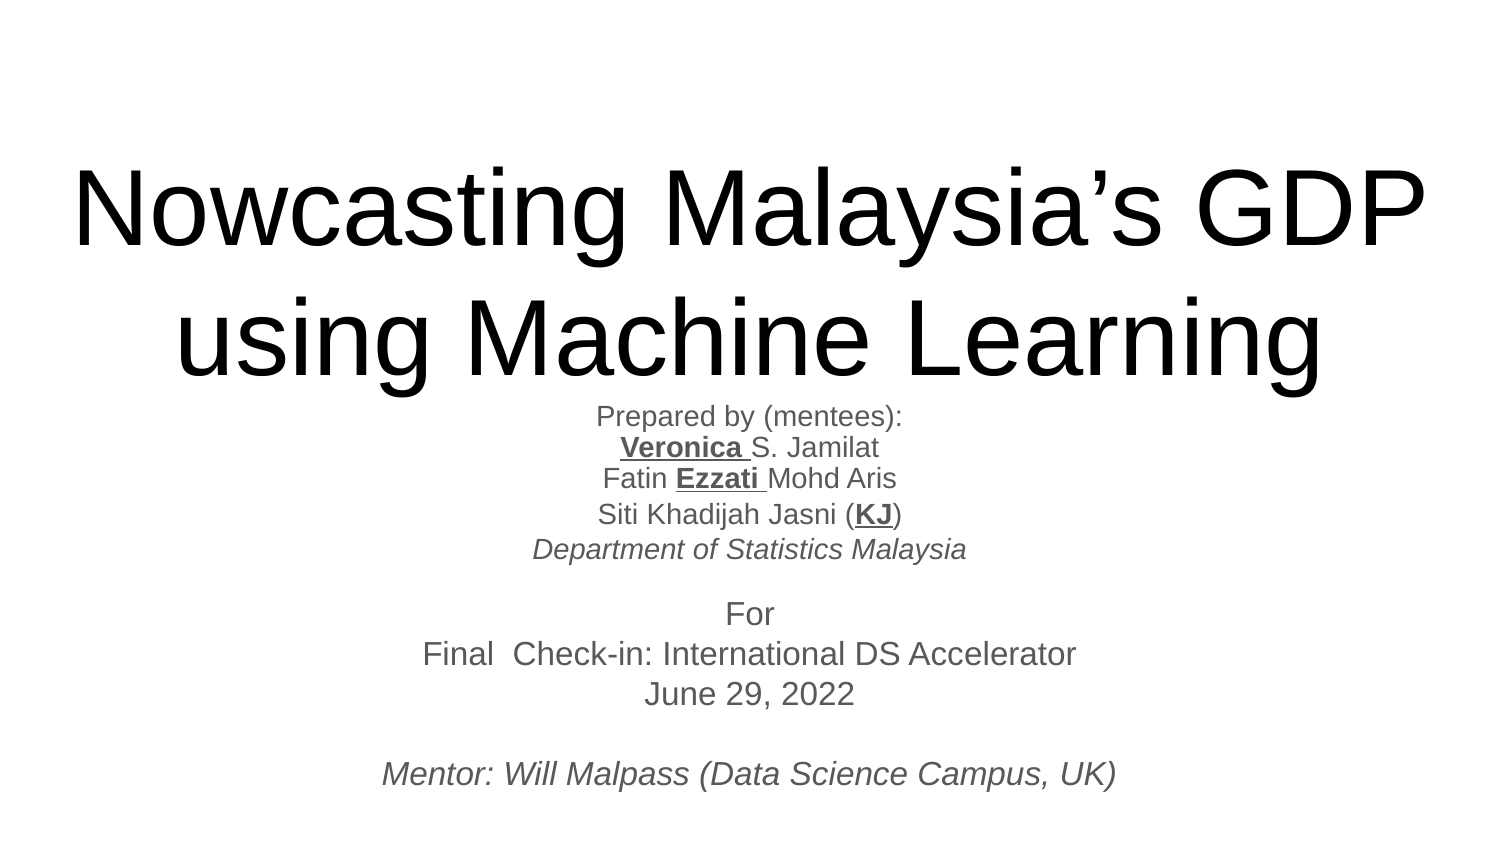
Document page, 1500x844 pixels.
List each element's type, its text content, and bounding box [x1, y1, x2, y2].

title Nowcasting Malaysia’s GDP using Machine Learning [51, 122, 1449, 386]
subtitle Prepared by (mentees): Veronica S. Jamilat Fatin Ezzati Mohd Aris Siti Khadijah Jasni (KJ) Department of Statistics Malaysia For Final Check-in: International DS Accelerator June 29, 2022 Mentor: Will Malpass (Data Science Campus, UK) [51, 386, 1449, 635]
